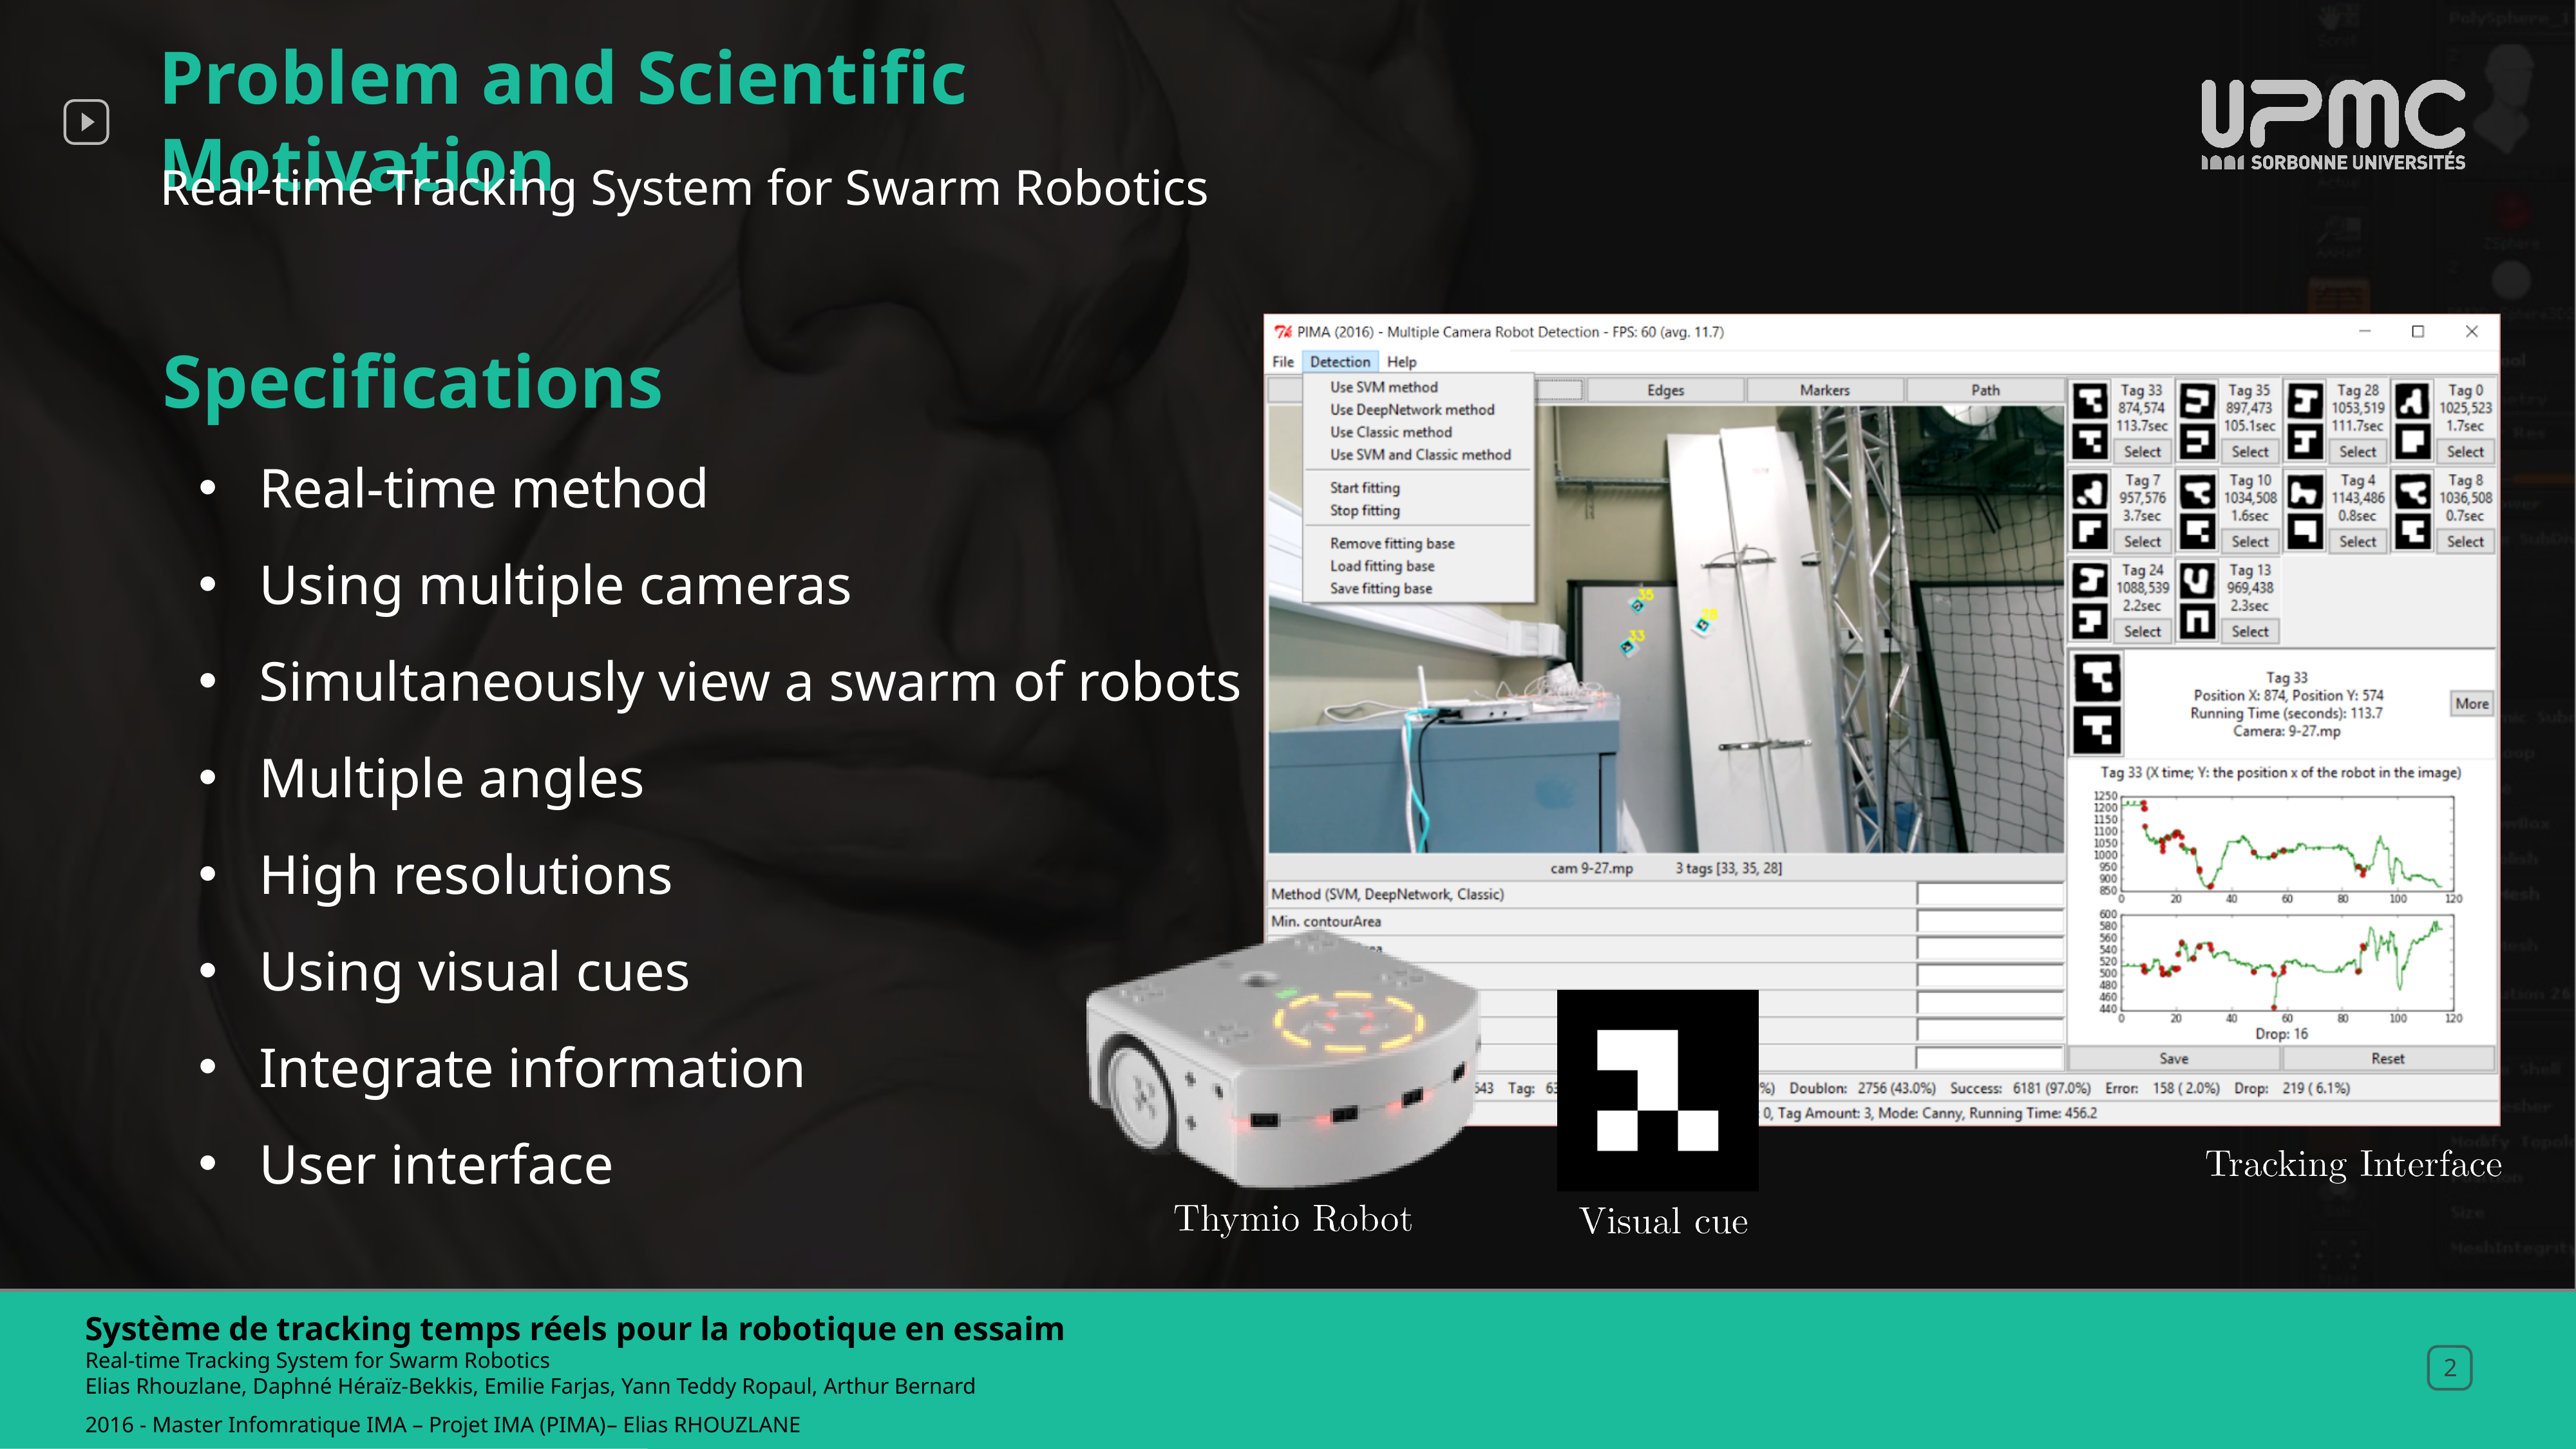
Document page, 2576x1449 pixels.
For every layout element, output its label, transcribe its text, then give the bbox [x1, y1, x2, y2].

text_box Specifications Real-time method Using multiple cameras Simultaneously view a swarm of robots Multiple angles High resolutions Using visual cues Integrate information User interface [153, 287, 2295, 1449]
picture [2205, 1149, 2501, 1184]
text_box [64, 100, 108, 144]
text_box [153, 76, 2374, 194]
picture [1086, 314, 2501, 1256]
picture [1578, 1206, 1747, 1234]
